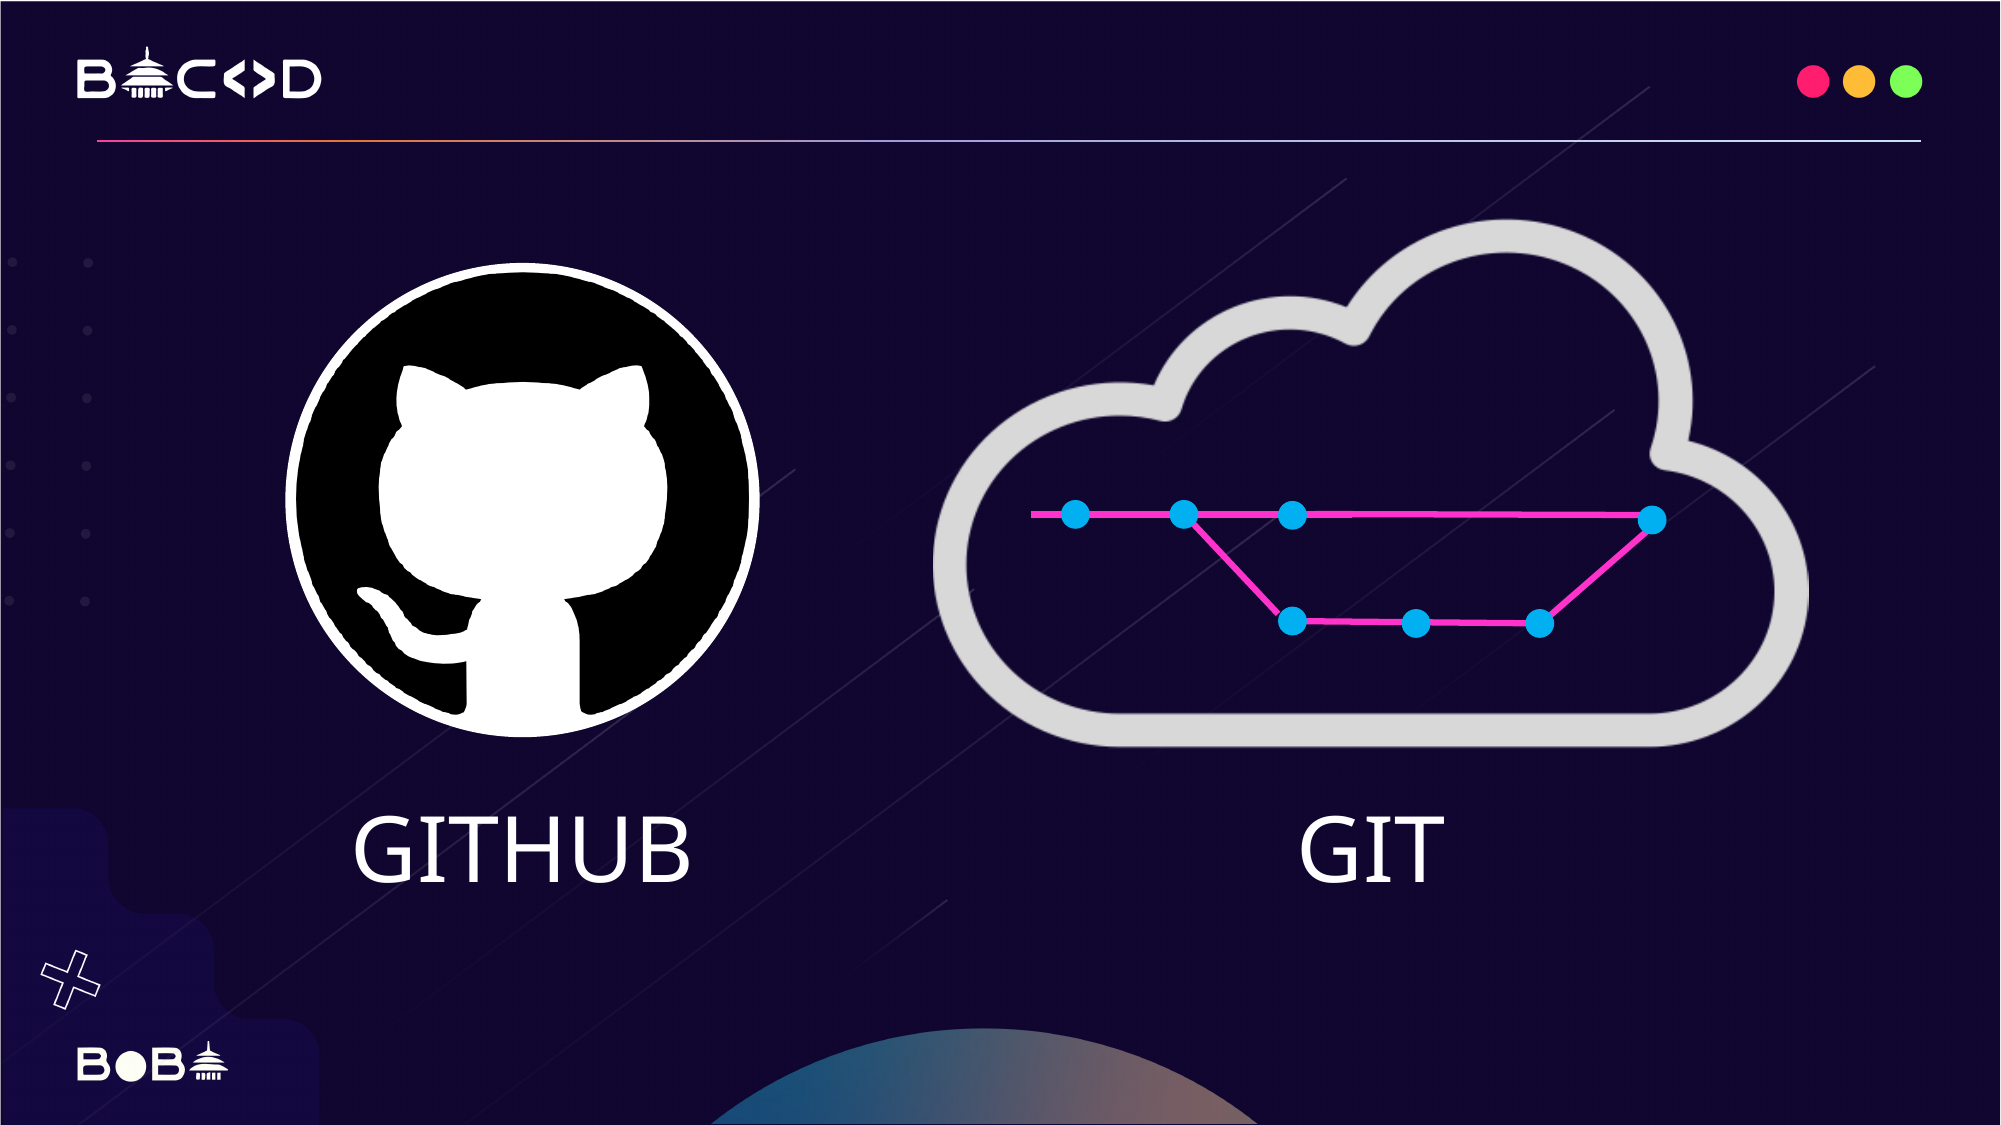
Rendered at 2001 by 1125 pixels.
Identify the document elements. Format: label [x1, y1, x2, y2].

picture [0, 0, 2001, 1125]
text_box [1030, 499, 1667, 638]
text_box [245, 262, 800, 910]
